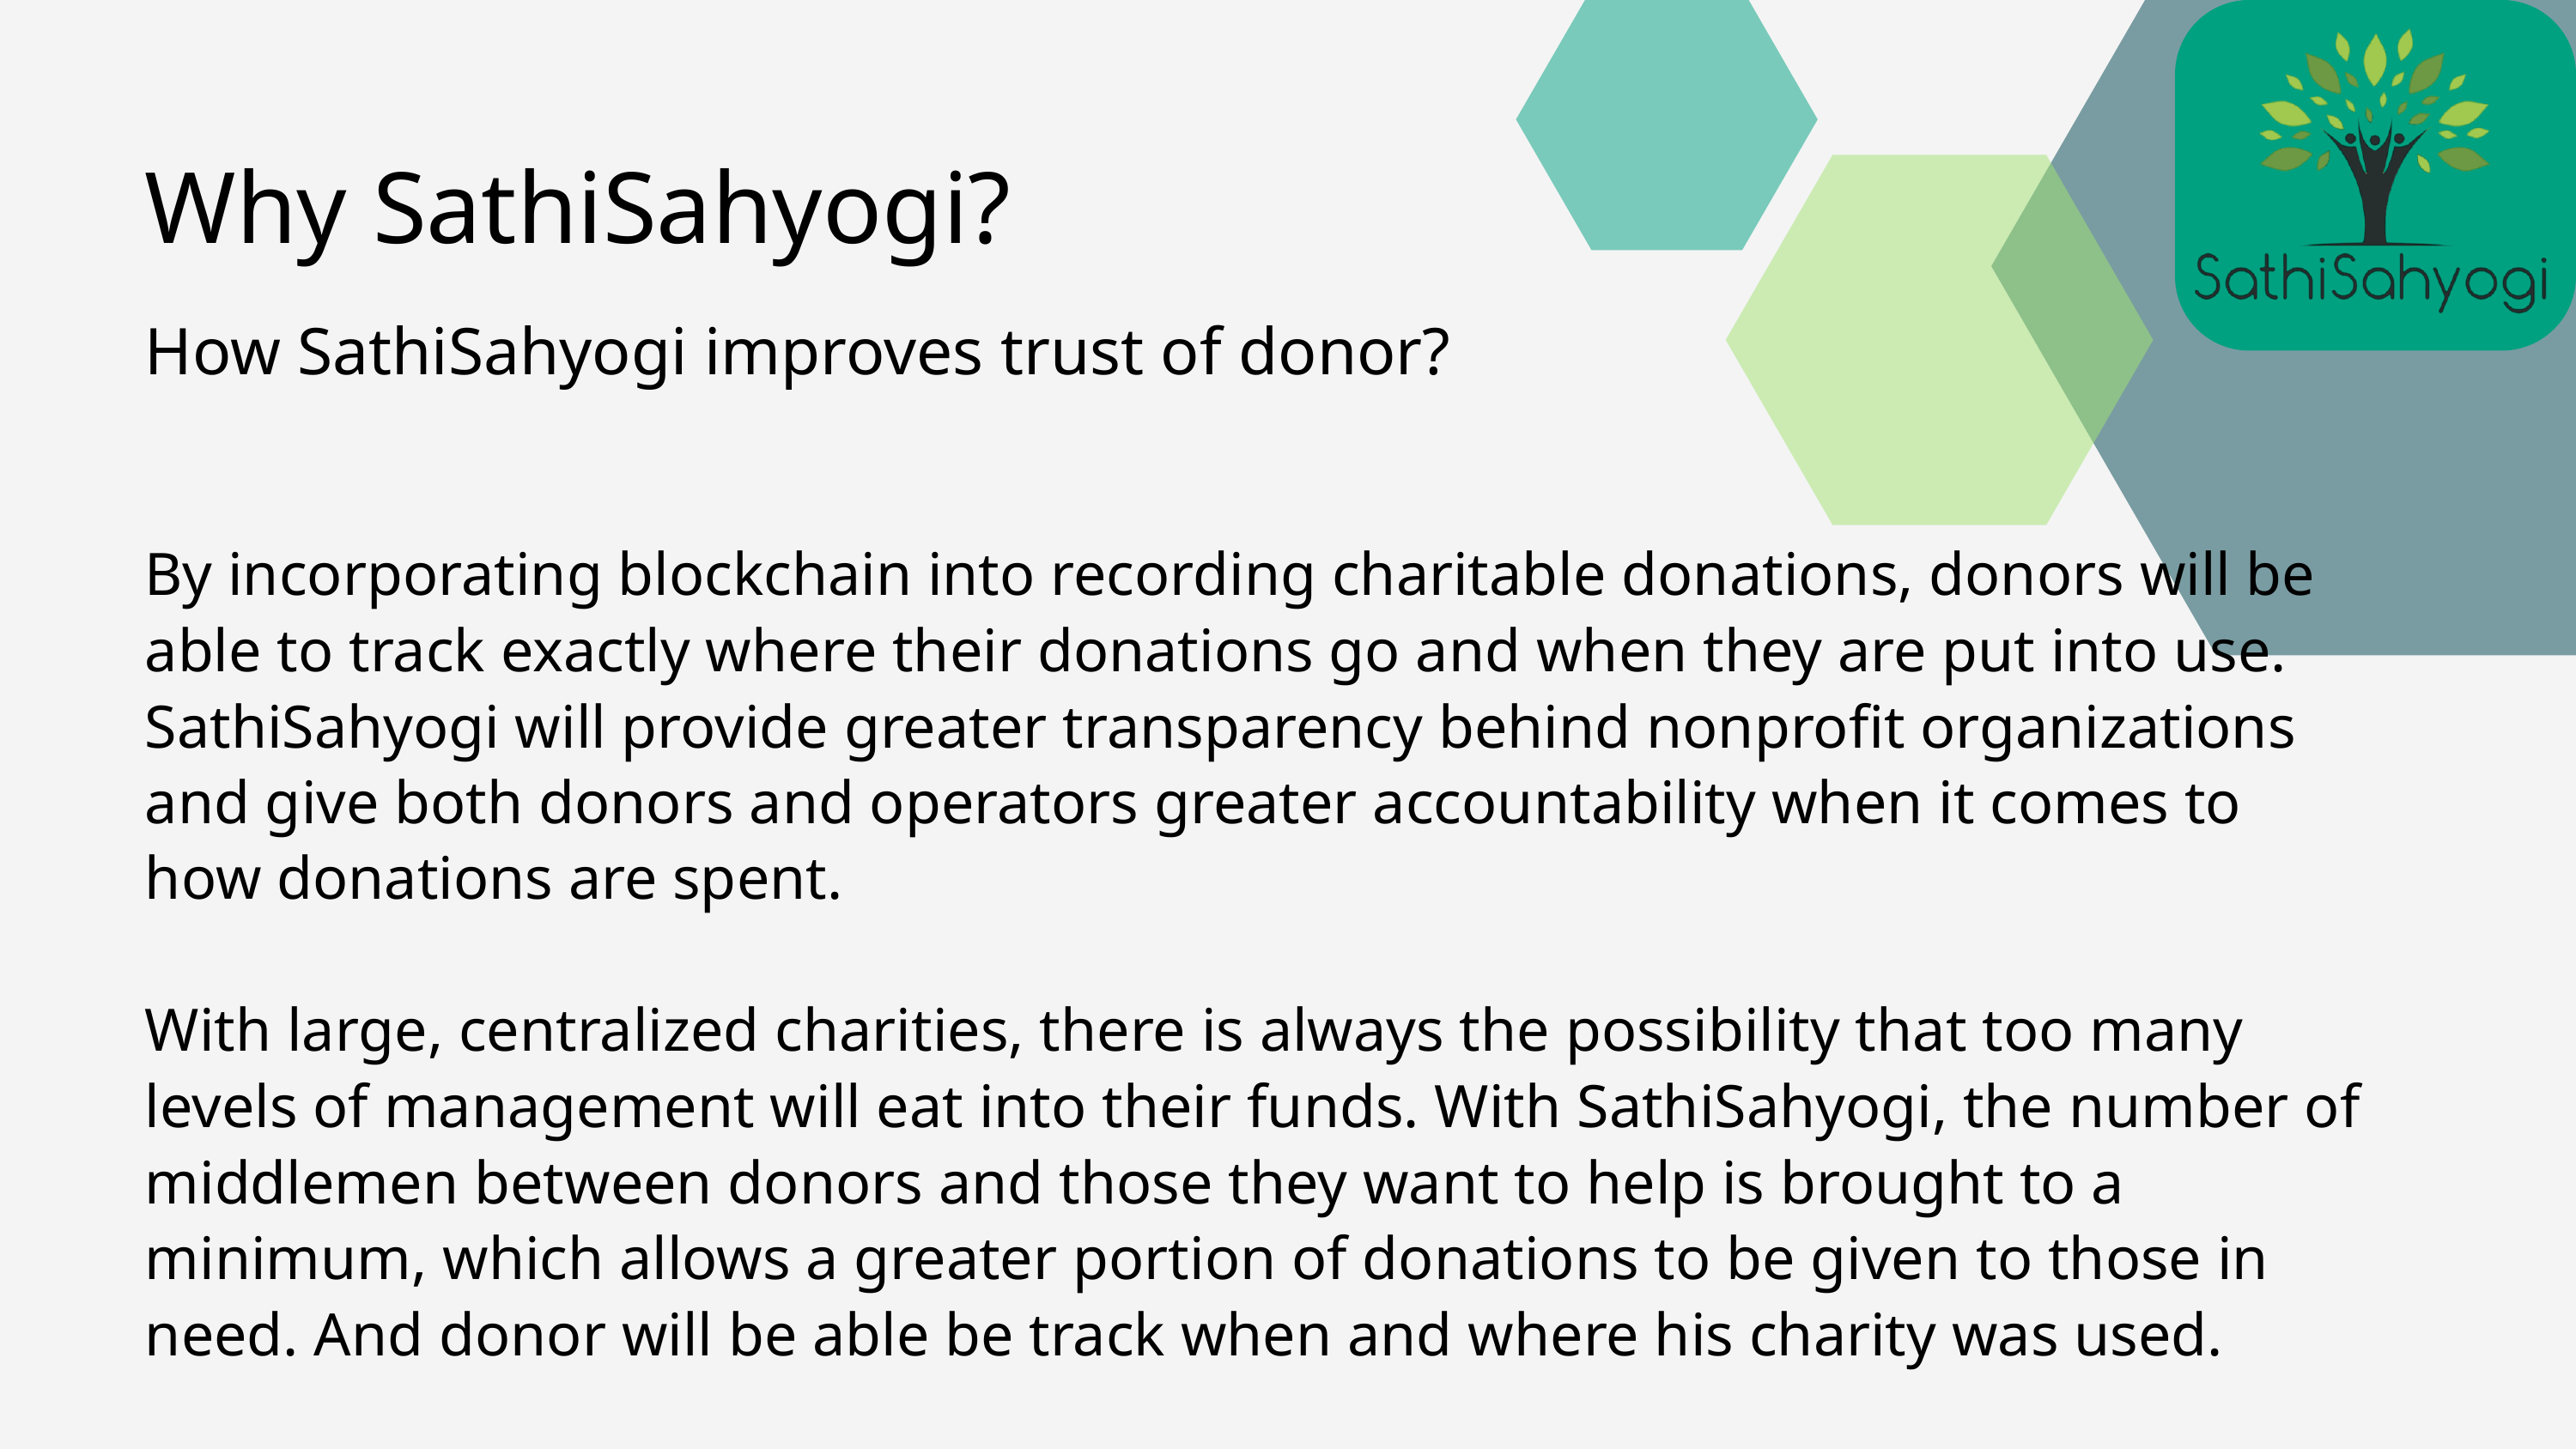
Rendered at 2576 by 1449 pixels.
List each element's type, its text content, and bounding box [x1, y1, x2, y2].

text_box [1516, 0, 2576, 656]
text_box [2174, 0, 2576, 351]
text_box By incorporating blockchain into recording charitable donations, donors will be able to track exactly where their donations go and when they are put into use. SathiSahyogi will provide greater transparency behind nonprofit organizations and give both donors and operators greater accountability when it comes to how donations are spent. With large, centralized charities, there is always the possibility that too many levels of management will eat into their funds. With SathiSahyogi, the number of middlemen between donors and those they want to help is brought to a minimum, which allows a greater portion of donations to be given to those in need. And donor will be able be track when and where his charity was used. [144, 530, 2364, 1367]
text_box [144, 144, 1511, 388]
